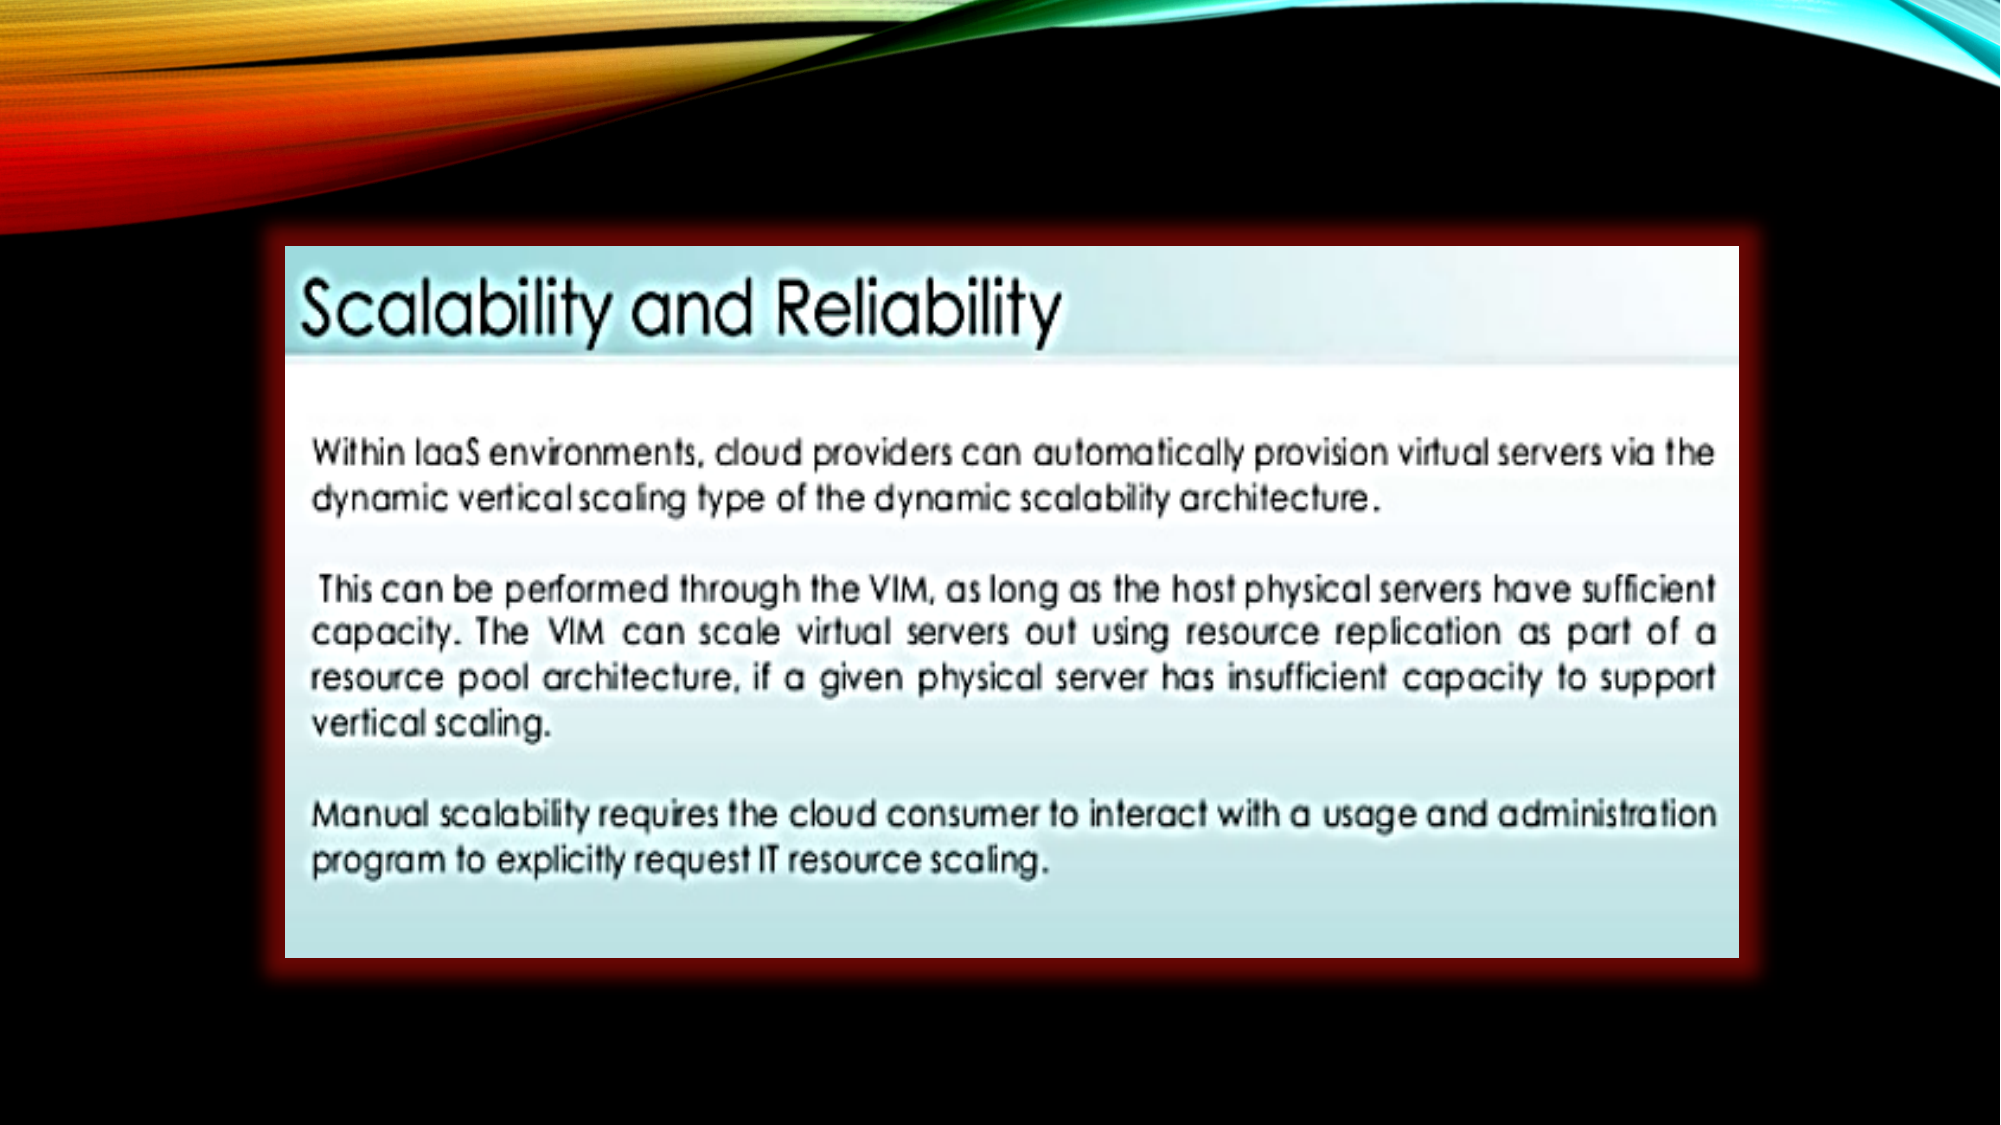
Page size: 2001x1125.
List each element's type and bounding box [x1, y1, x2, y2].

picture [0, 0, 2000, 237]
picture [284, 246, 1740, 958]
